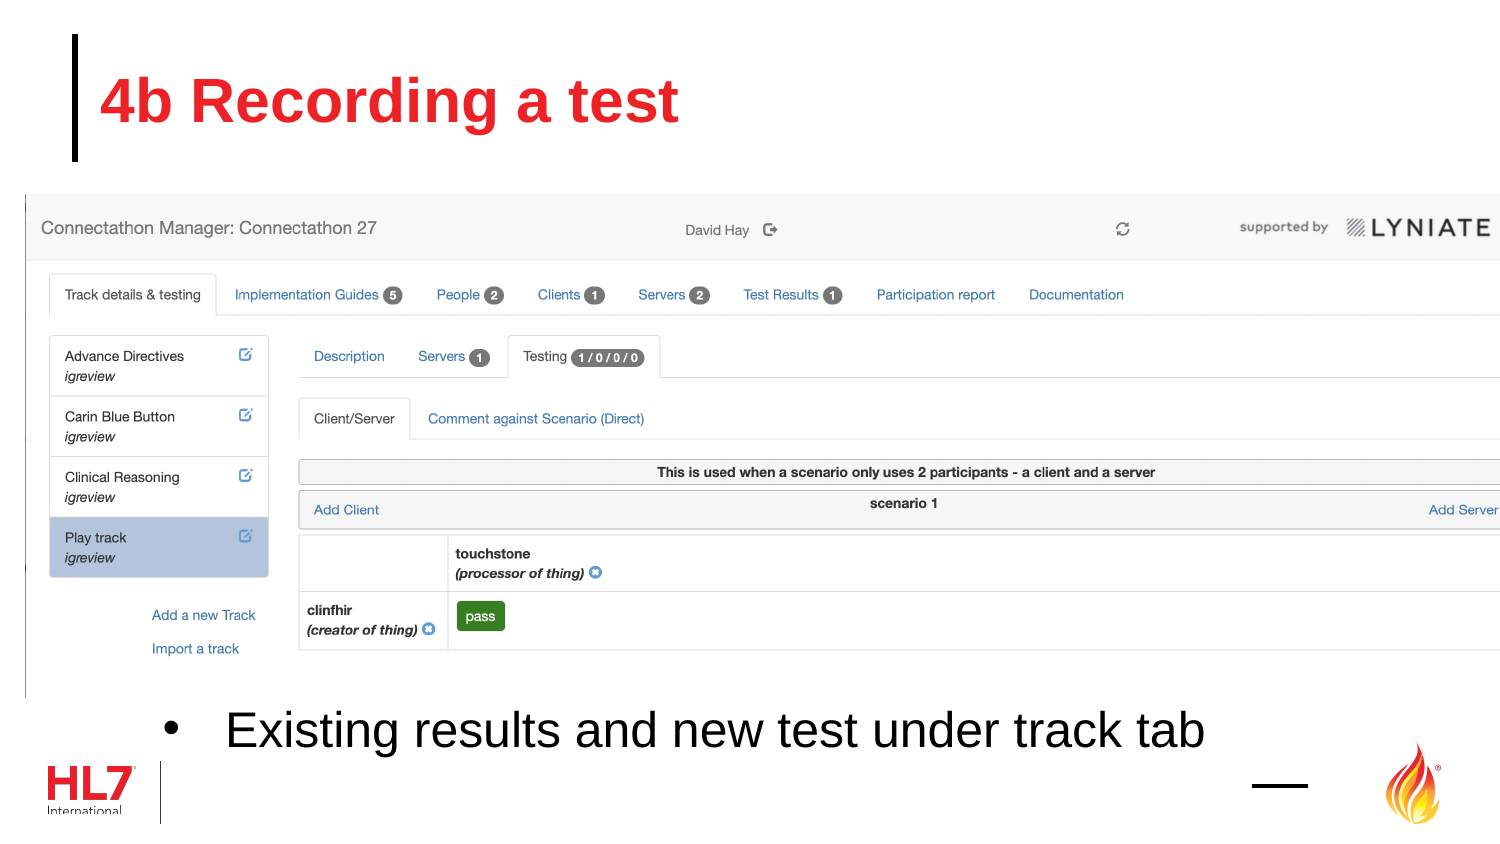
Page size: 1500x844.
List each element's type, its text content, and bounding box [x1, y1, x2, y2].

list Existing results and new test under track tab [150, 706, 1500, 844]
title 4b Recording a test [100, 33, 1451, 163]
picture [25, 194, 1500, 698]
picture [48, 766, 136, 814]
